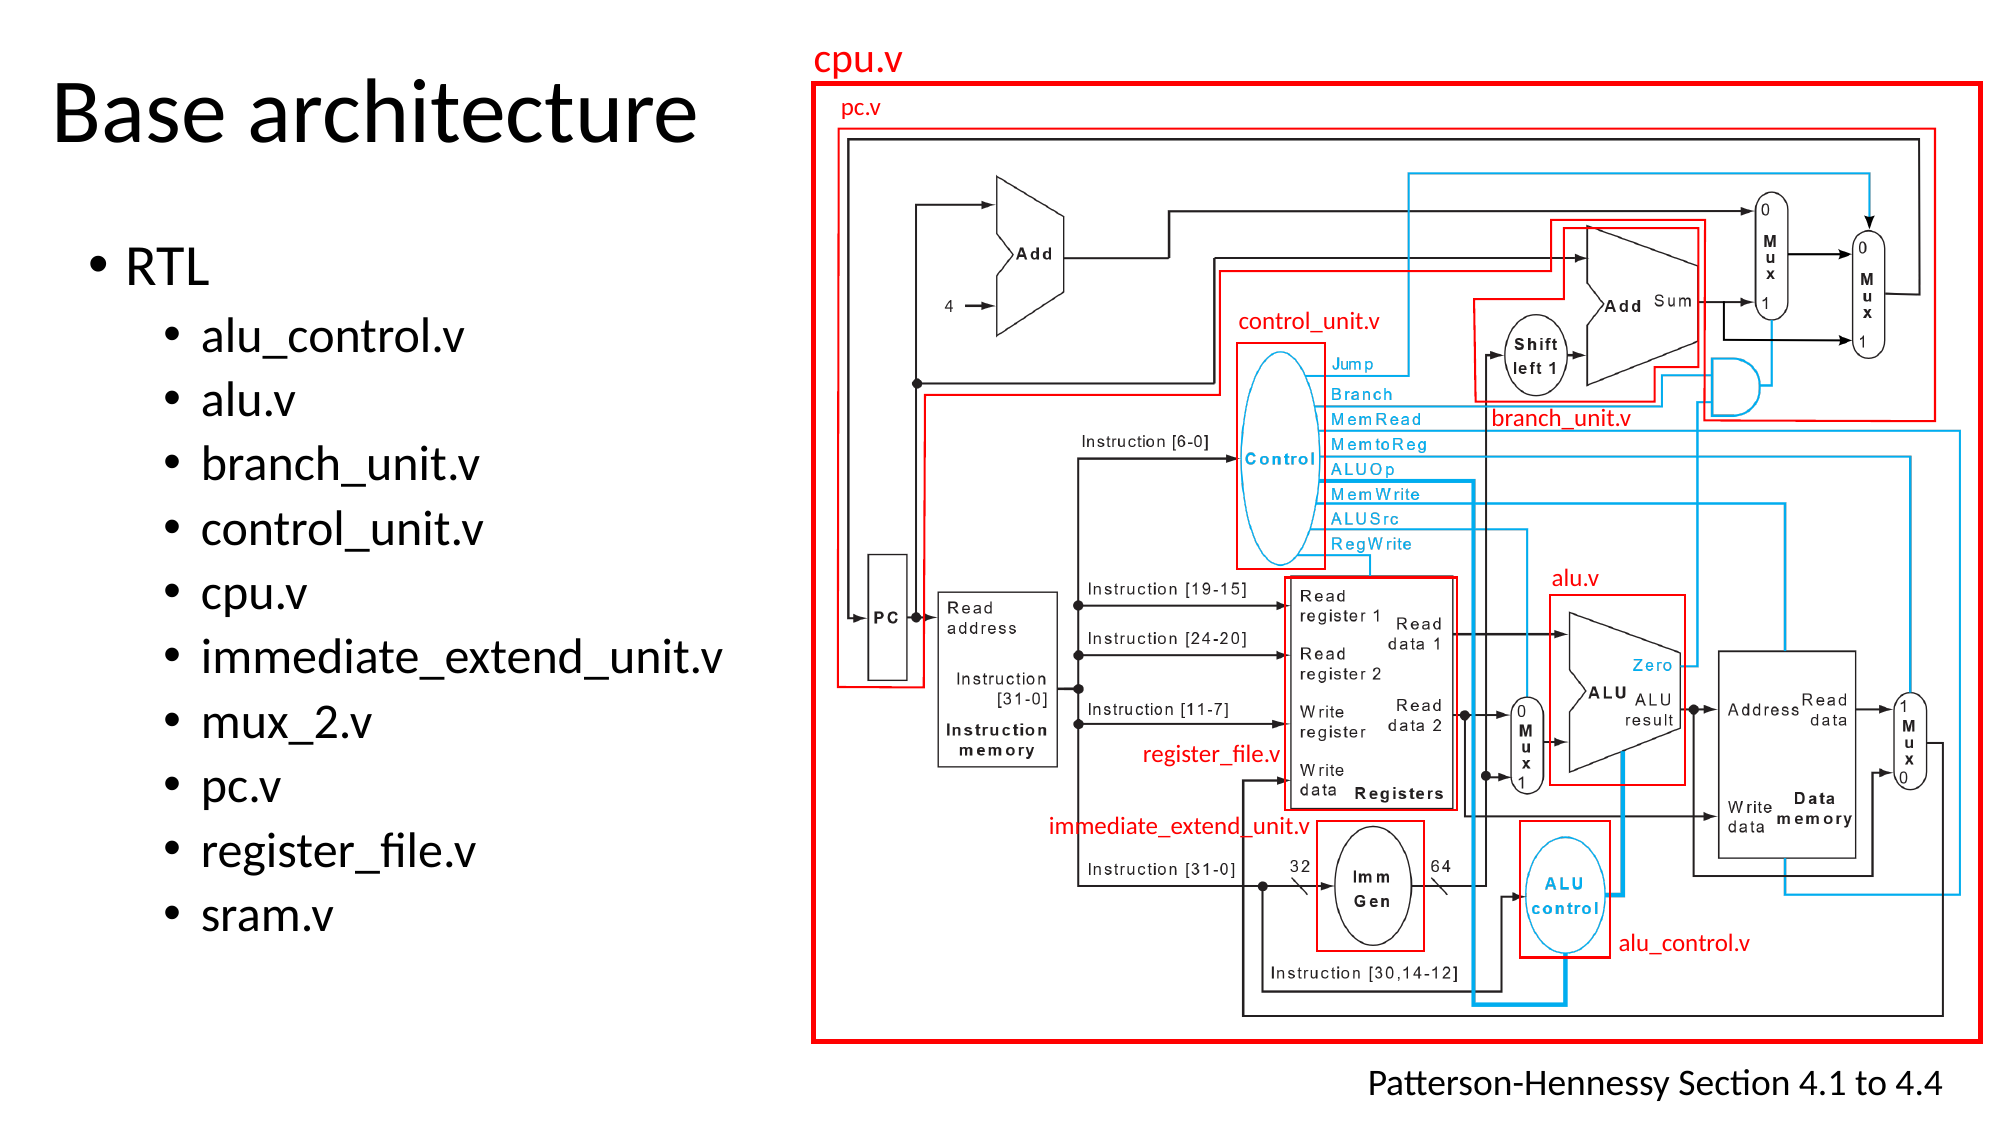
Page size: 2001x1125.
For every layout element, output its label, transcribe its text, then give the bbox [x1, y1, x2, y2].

title Base architecture [36, 4, 1762, 222]
text_box [813, 83, 1981, 1042]
list RTL alu_control.v alu.v branch_unit.v control_unit.v cpu.v immediate_extend_unit.v mux_2.v pc.v register_file.v sram.v [73, 228, 813, 1014]
text_box Patterson-Hennessy Section 4.1 to 4.4 [1353, 1050, 1974, 1110]
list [847, 138, 1961, 1017]
text_box cpu.v [798, 23, 1000, 89]
